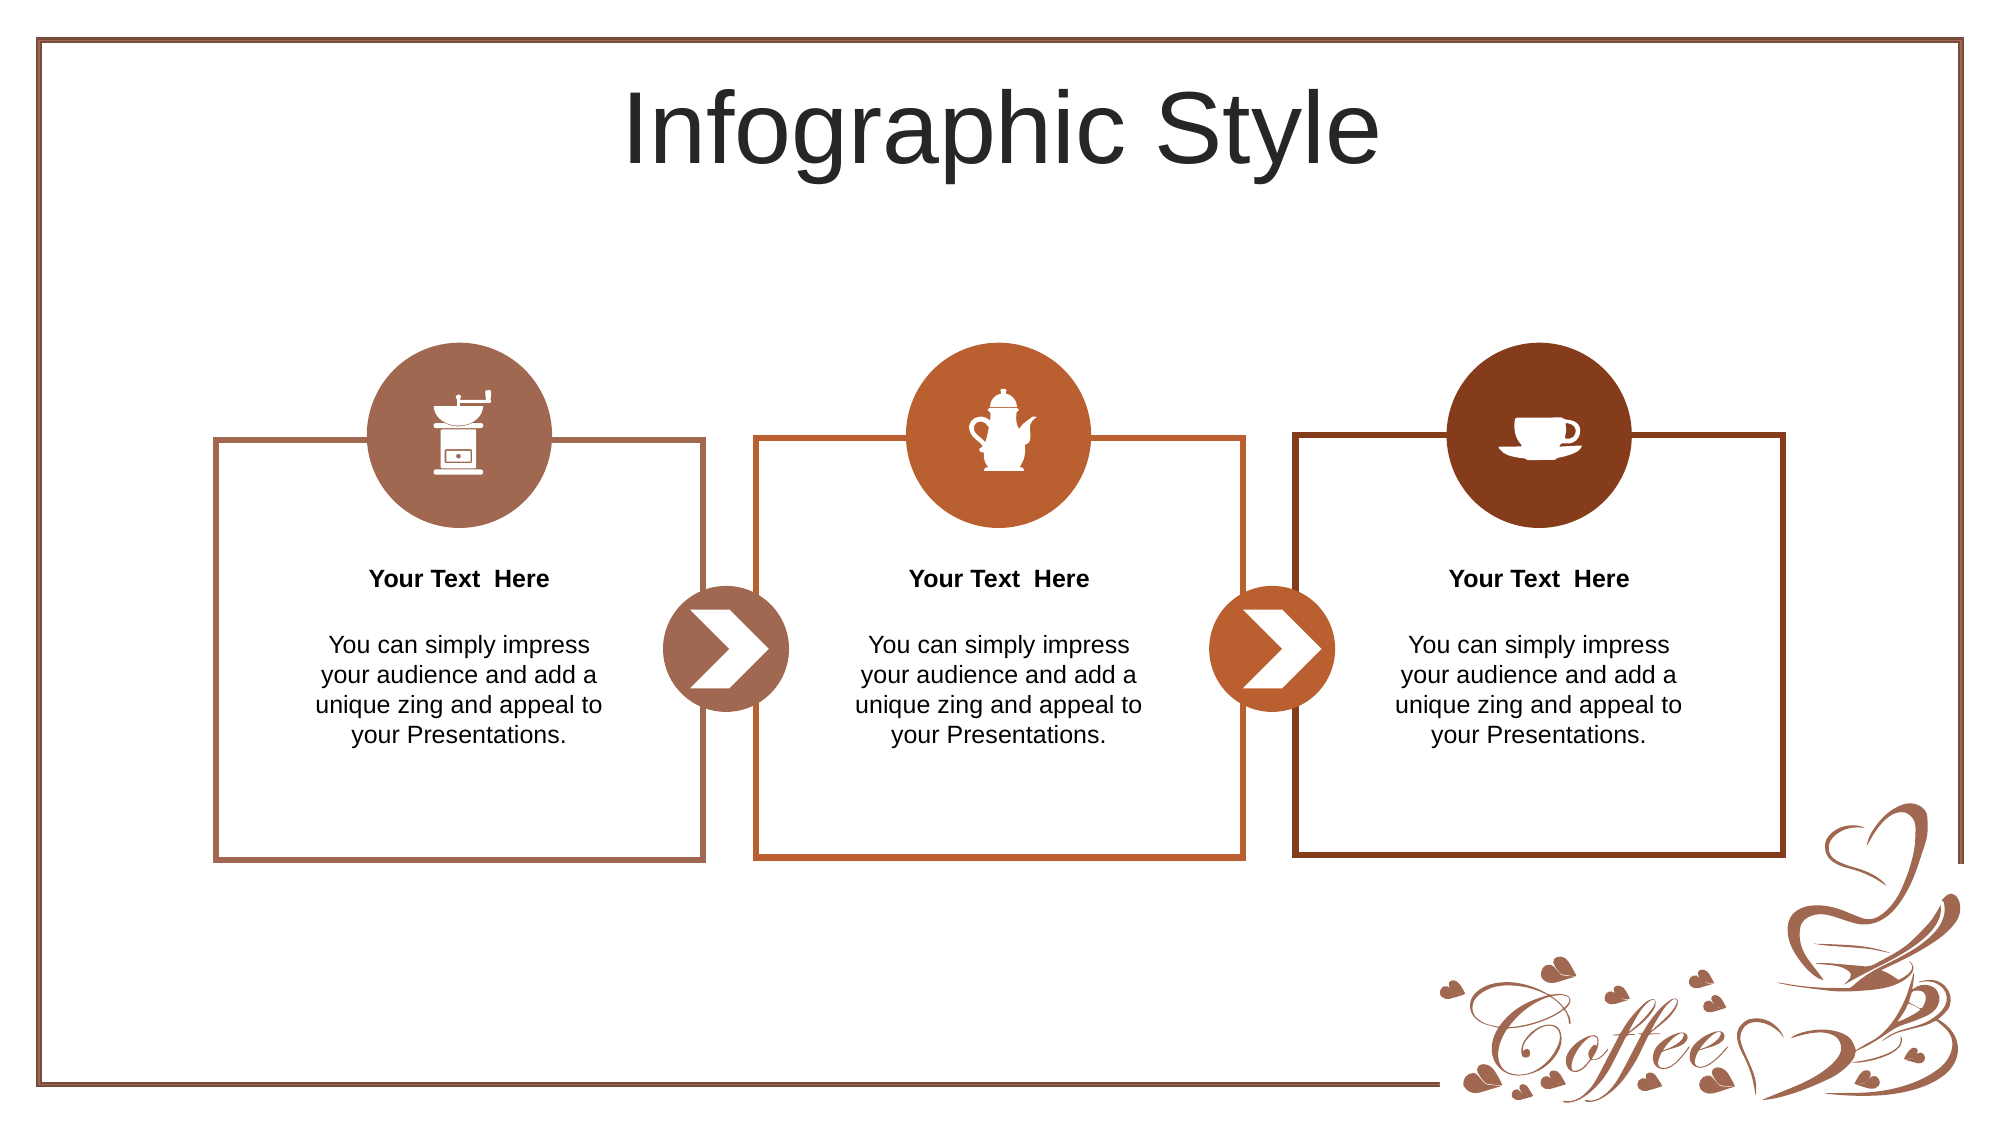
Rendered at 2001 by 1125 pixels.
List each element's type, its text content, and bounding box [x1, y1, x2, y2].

text_box [215, 439, 704, 861]
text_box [662, 585, 790, 712]
text_box [1445, 341, 1633, 529]
text_box [904, 341, 1093, 529]
list Infographic Style [53, 73, 1952, 193]
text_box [1209, 585, 1336, 712]
text_box [365, 341, 554, 529]
text_box [1295, 434, 1784, 856]
text_box [755, 437, 1244, 859]
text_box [1374, 555, 1704, 758]
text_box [433, 390, 492, 475]
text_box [834, 555, 1165, 758]
text_box [1498, 417, 1582, 461]
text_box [294, 555, 625, 758]
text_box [968, 388, 1037, 471]
